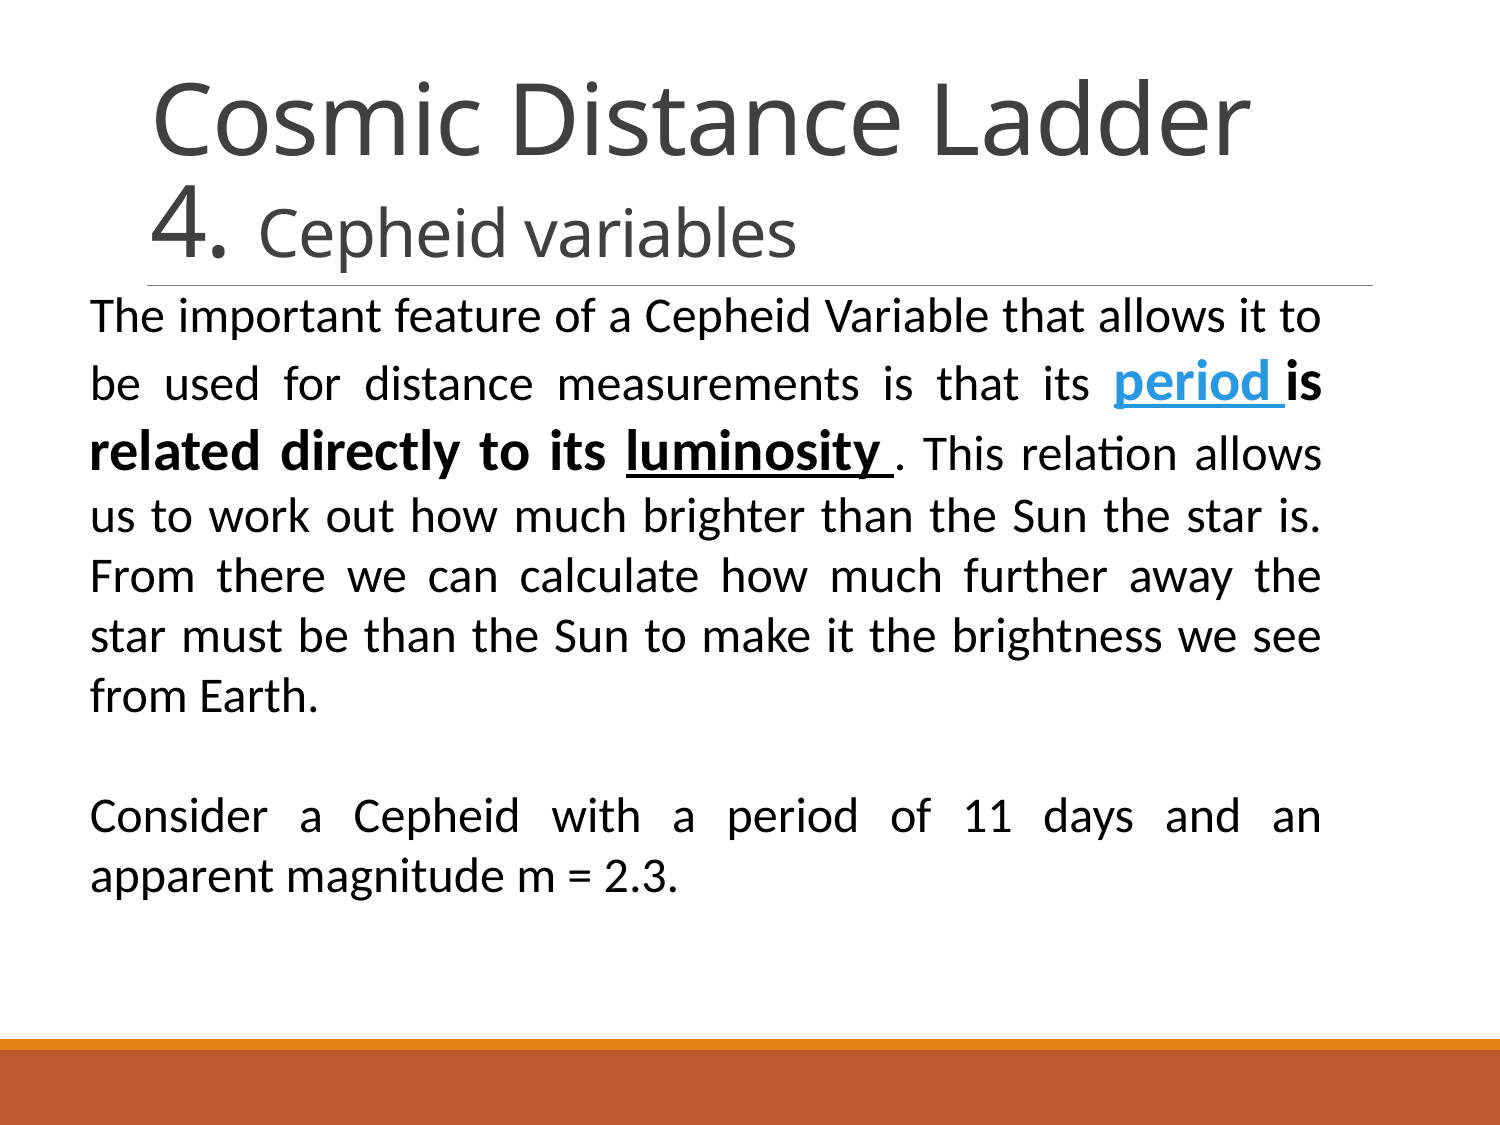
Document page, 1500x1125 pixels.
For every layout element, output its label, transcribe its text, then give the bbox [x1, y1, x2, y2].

text_box The important feature of a Cepheid Variable that allows it to be used for distance measurements is that its period is related directly to its luminosity . This relation allows us to work out how much brighter than the Sun the star is. From there we can calculate how much further away the star must be than the Sun to make it the brightness we see from Earth. Consider a Cepheid with a period of 11 days and an apparent magnitude m = 2.3. [74, 274, 1338, 910]
title Cosmic Distance Ladder 4. Cepheid variables [135, 47, 1373, 285]
